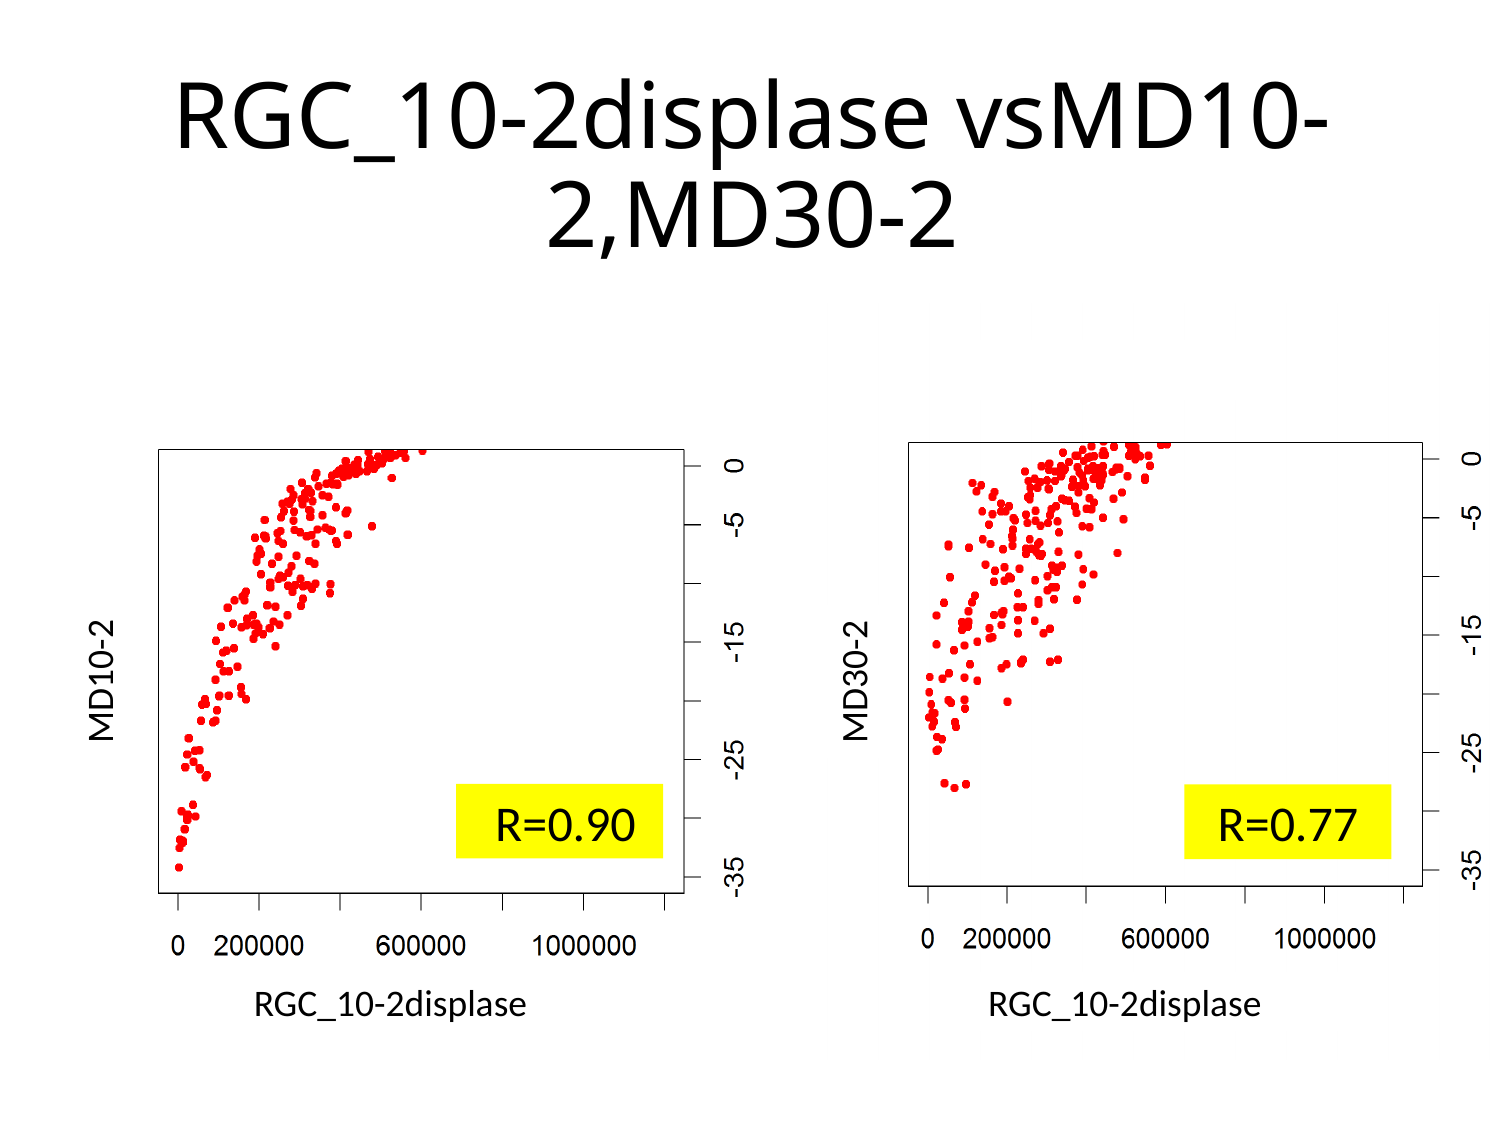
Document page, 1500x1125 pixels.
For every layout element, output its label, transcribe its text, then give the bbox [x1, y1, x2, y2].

picture [777, 303, 1490, 1060]
title RGC_10-2displase vsMD10-2,MD30-2 [30, 59, 1475, 278]
picture [24, 310, 753, 1067]
